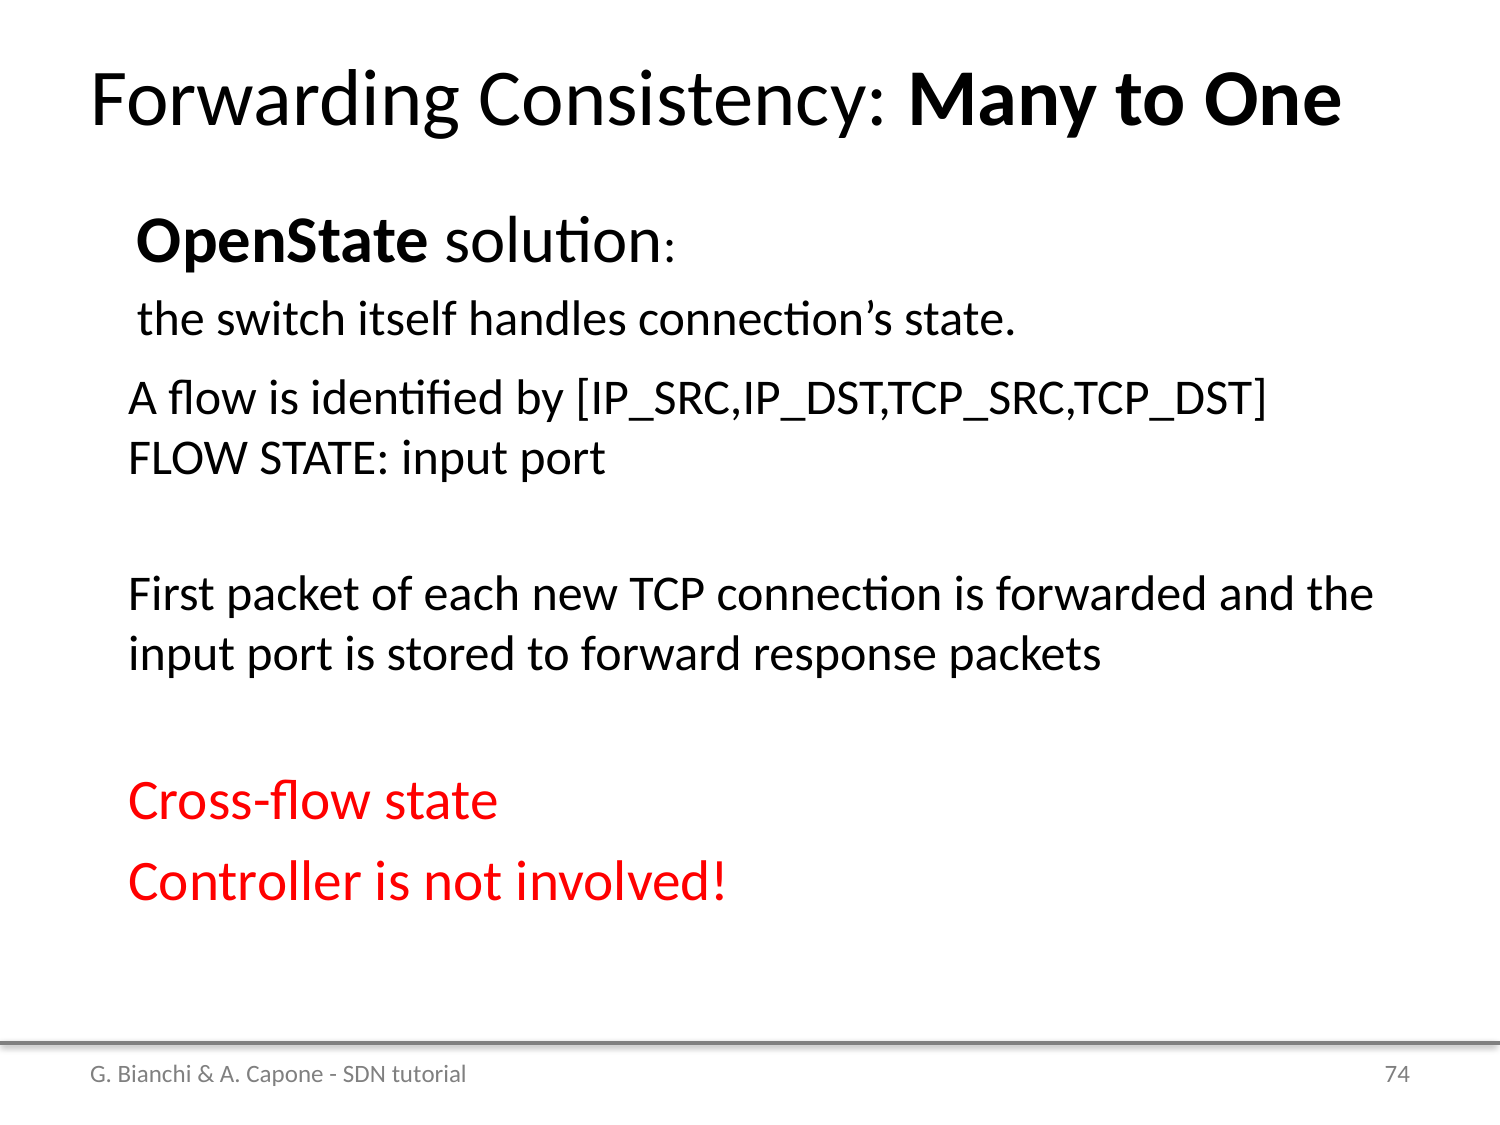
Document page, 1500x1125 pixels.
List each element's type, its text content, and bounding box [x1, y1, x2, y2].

footer G. Bianchi & A. Capone - SDN tutorial [75, 1042, 988, 1103]
list Cross-flow state Controller is not involved! [113, 755, 1394, 920]
text_box First packet of each new TCP connection is forwarded and the input port is stored to forward response packets [113, 553, 1398, 749]
title Forwarding Consistency: Many to One [75, 0, 1425, 187]
text_box OpenState solution: the switch itself handles connection’s state. [122, 188, 1465, 358]
text_box A flow is identified by [IP_SRC,IP_DST,TCP_SRC,TCP_DST] FLOW STATE: input port [113, 357, 1426, 493]
slide_number 74 [1074, 1042, 1425, 1103]
